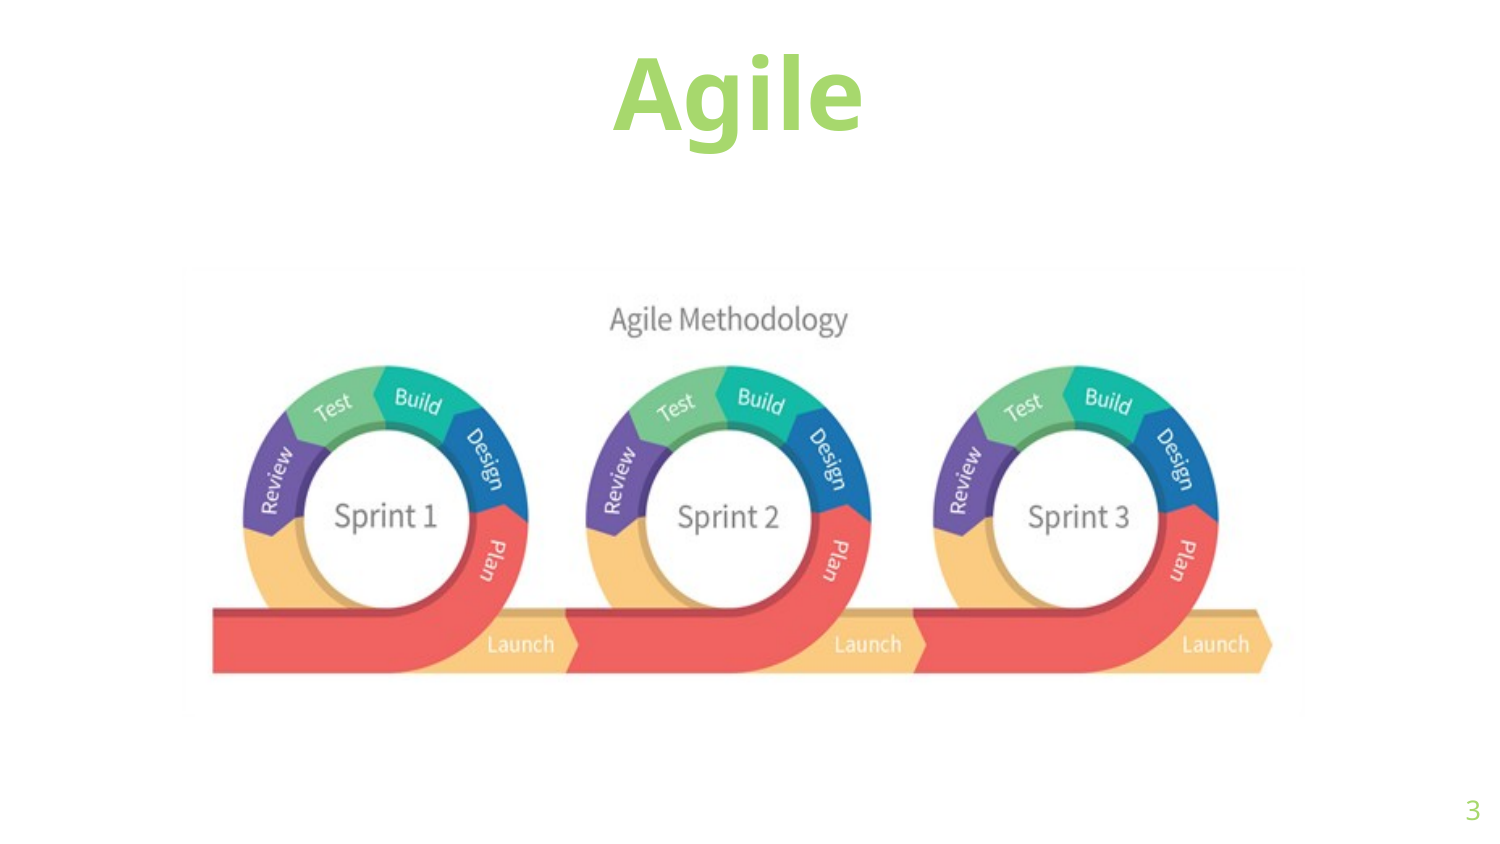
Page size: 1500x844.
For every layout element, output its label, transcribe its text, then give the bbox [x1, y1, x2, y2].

picture [182, 267, 1305, 717]
title Agile [613, 38, 887, 151]
slide_number ‹#› [1391, 779, 1482, 844]
